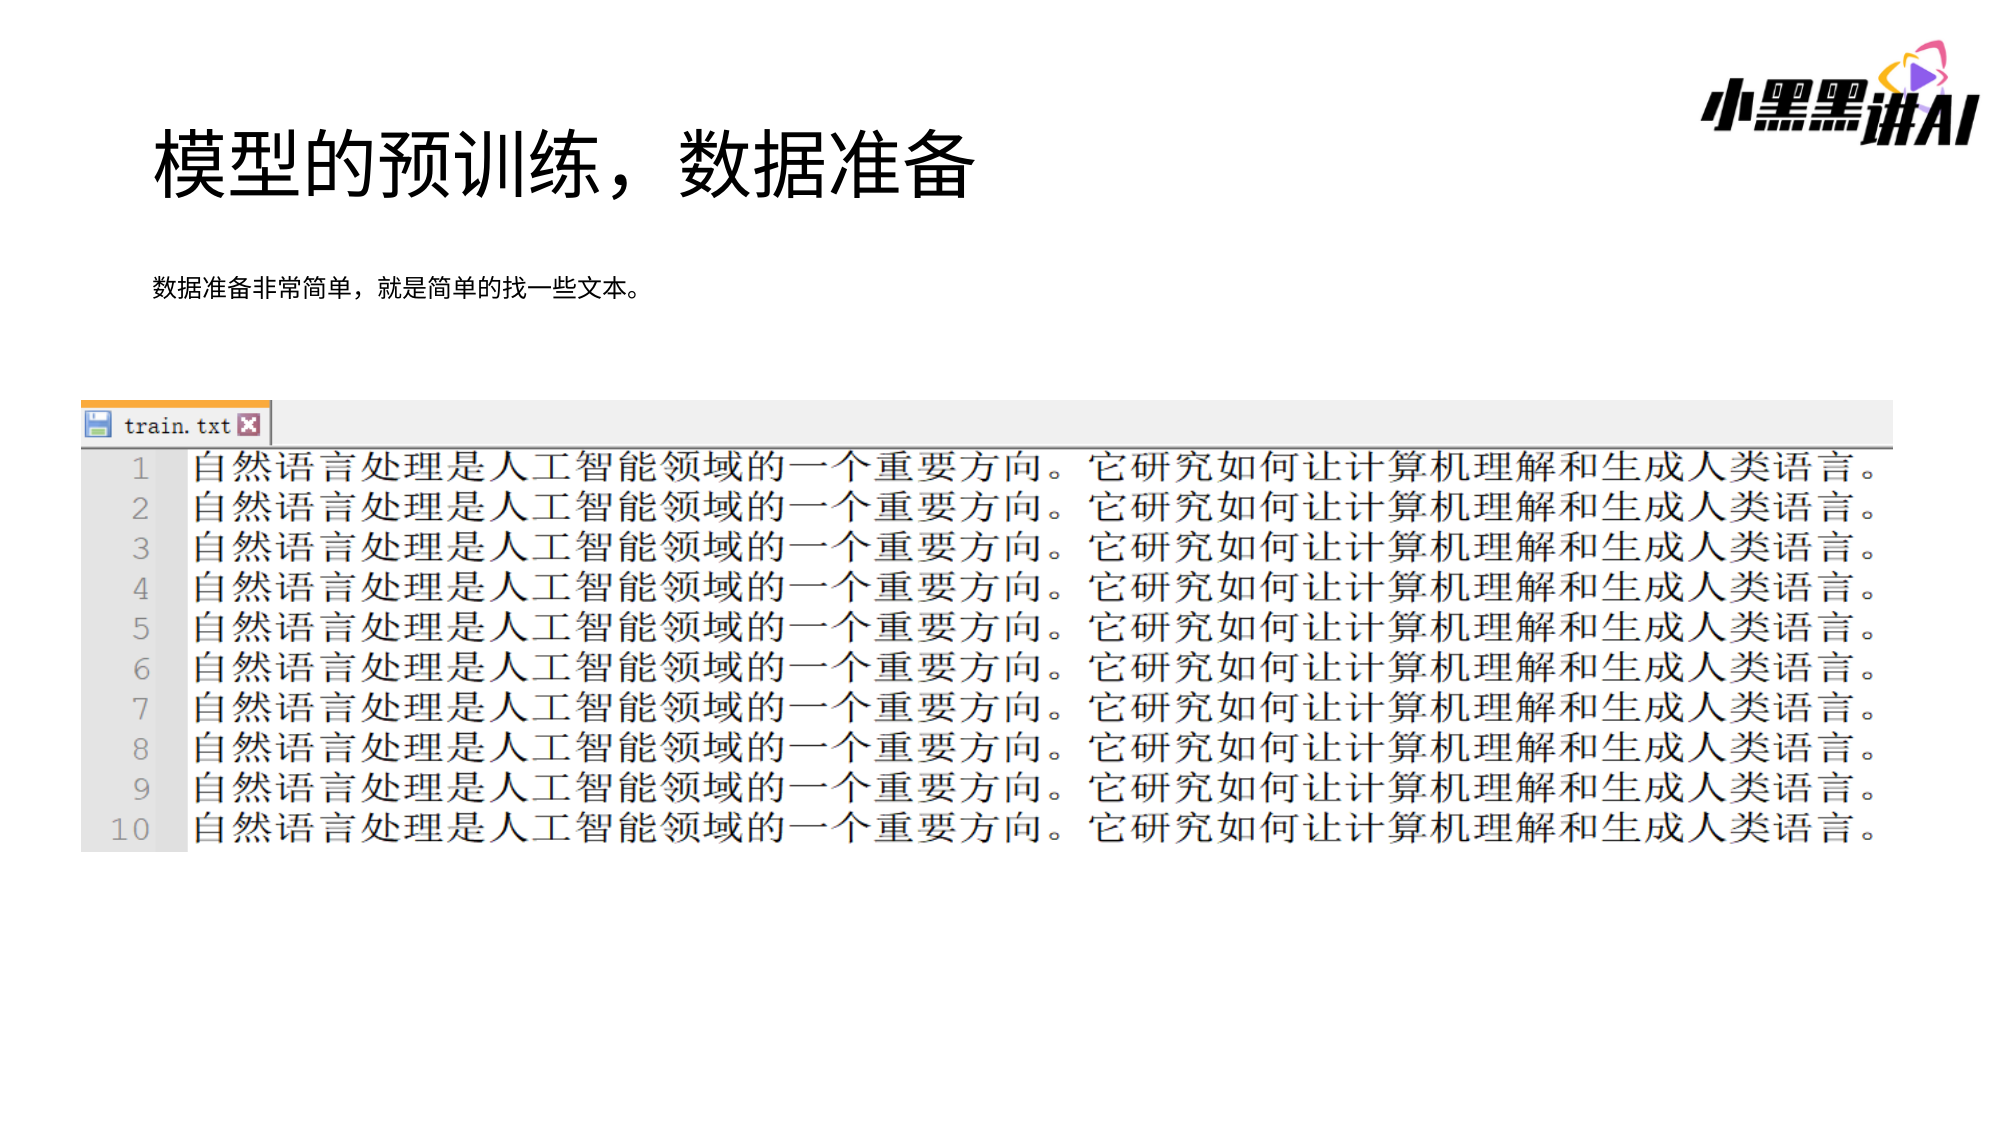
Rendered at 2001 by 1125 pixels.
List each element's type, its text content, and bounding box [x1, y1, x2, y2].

picture [0, 0, 2001, 1125]
list 数据准备非常简单，就是简单的找一些文本。 [137, 268, 1863, 334]
title 模型的预训练，数据准备 [137, 59, 1863, 268]
